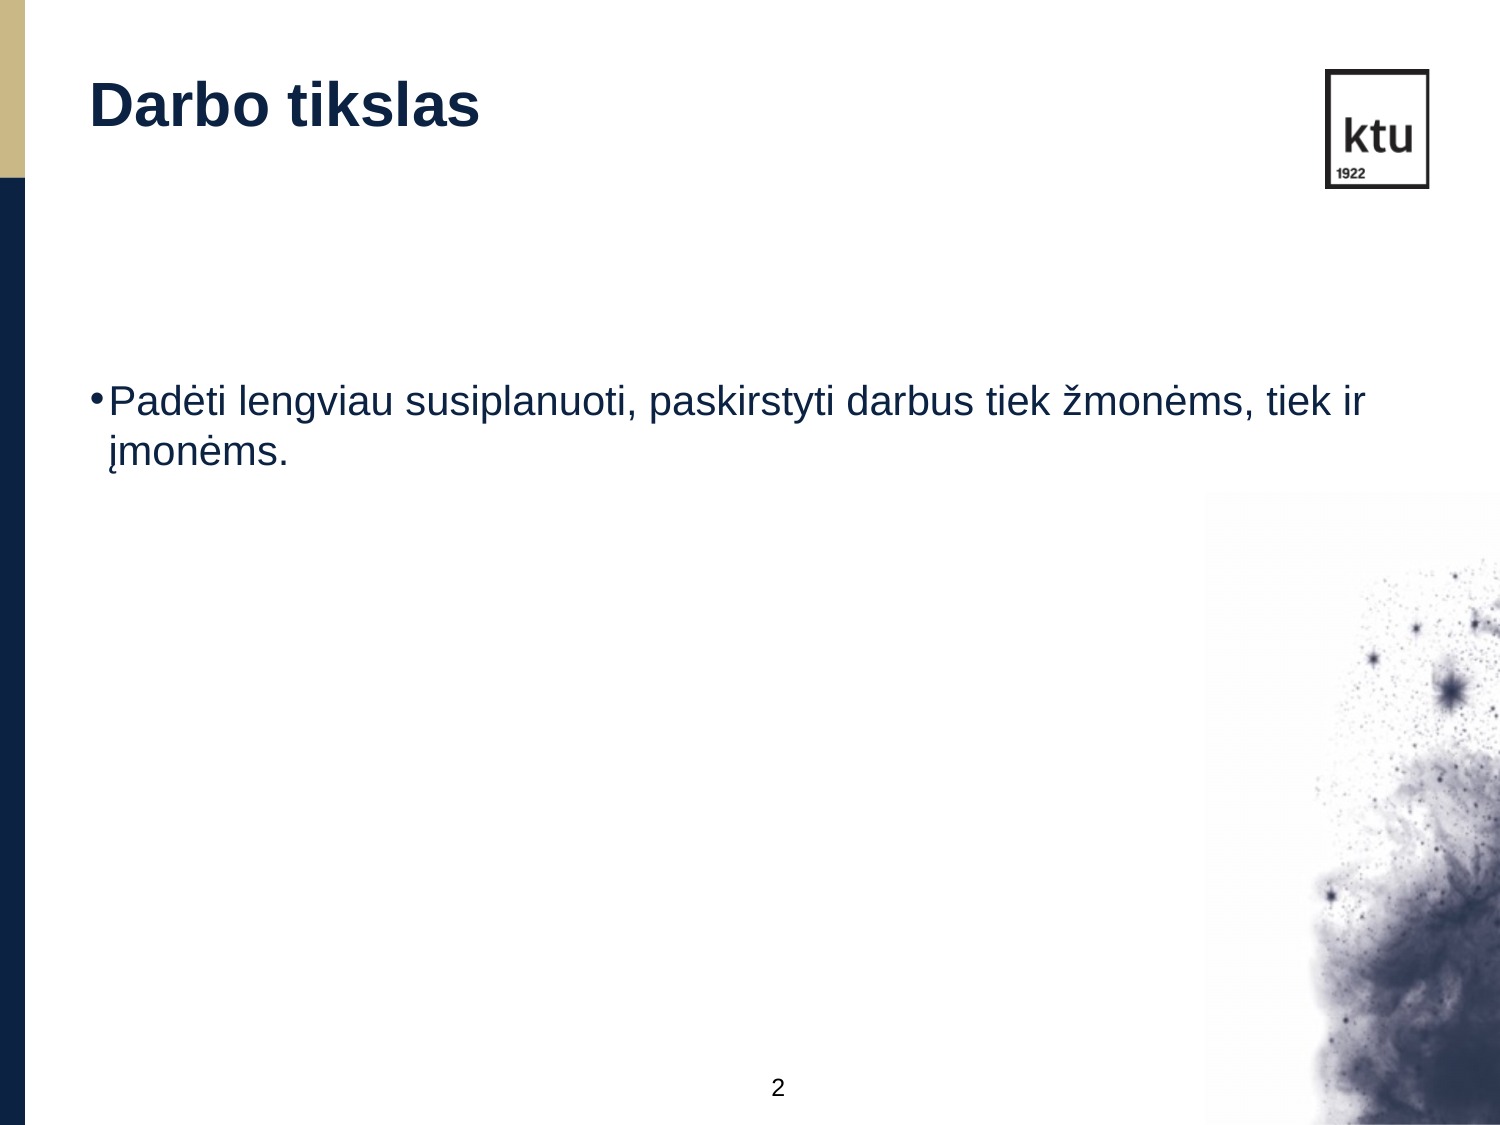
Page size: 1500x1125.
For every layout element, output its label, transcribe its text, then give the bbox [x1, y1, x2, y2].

list Padėti lengviau susiplanuoti, paskirstyti darbus tiek žmonėms, tiek ir įmonėms. [75, 366, 1425, 984]
list Darbo tikslas [75, 69, 654, 171]
picture [1205, 492, 1500, 1124]
